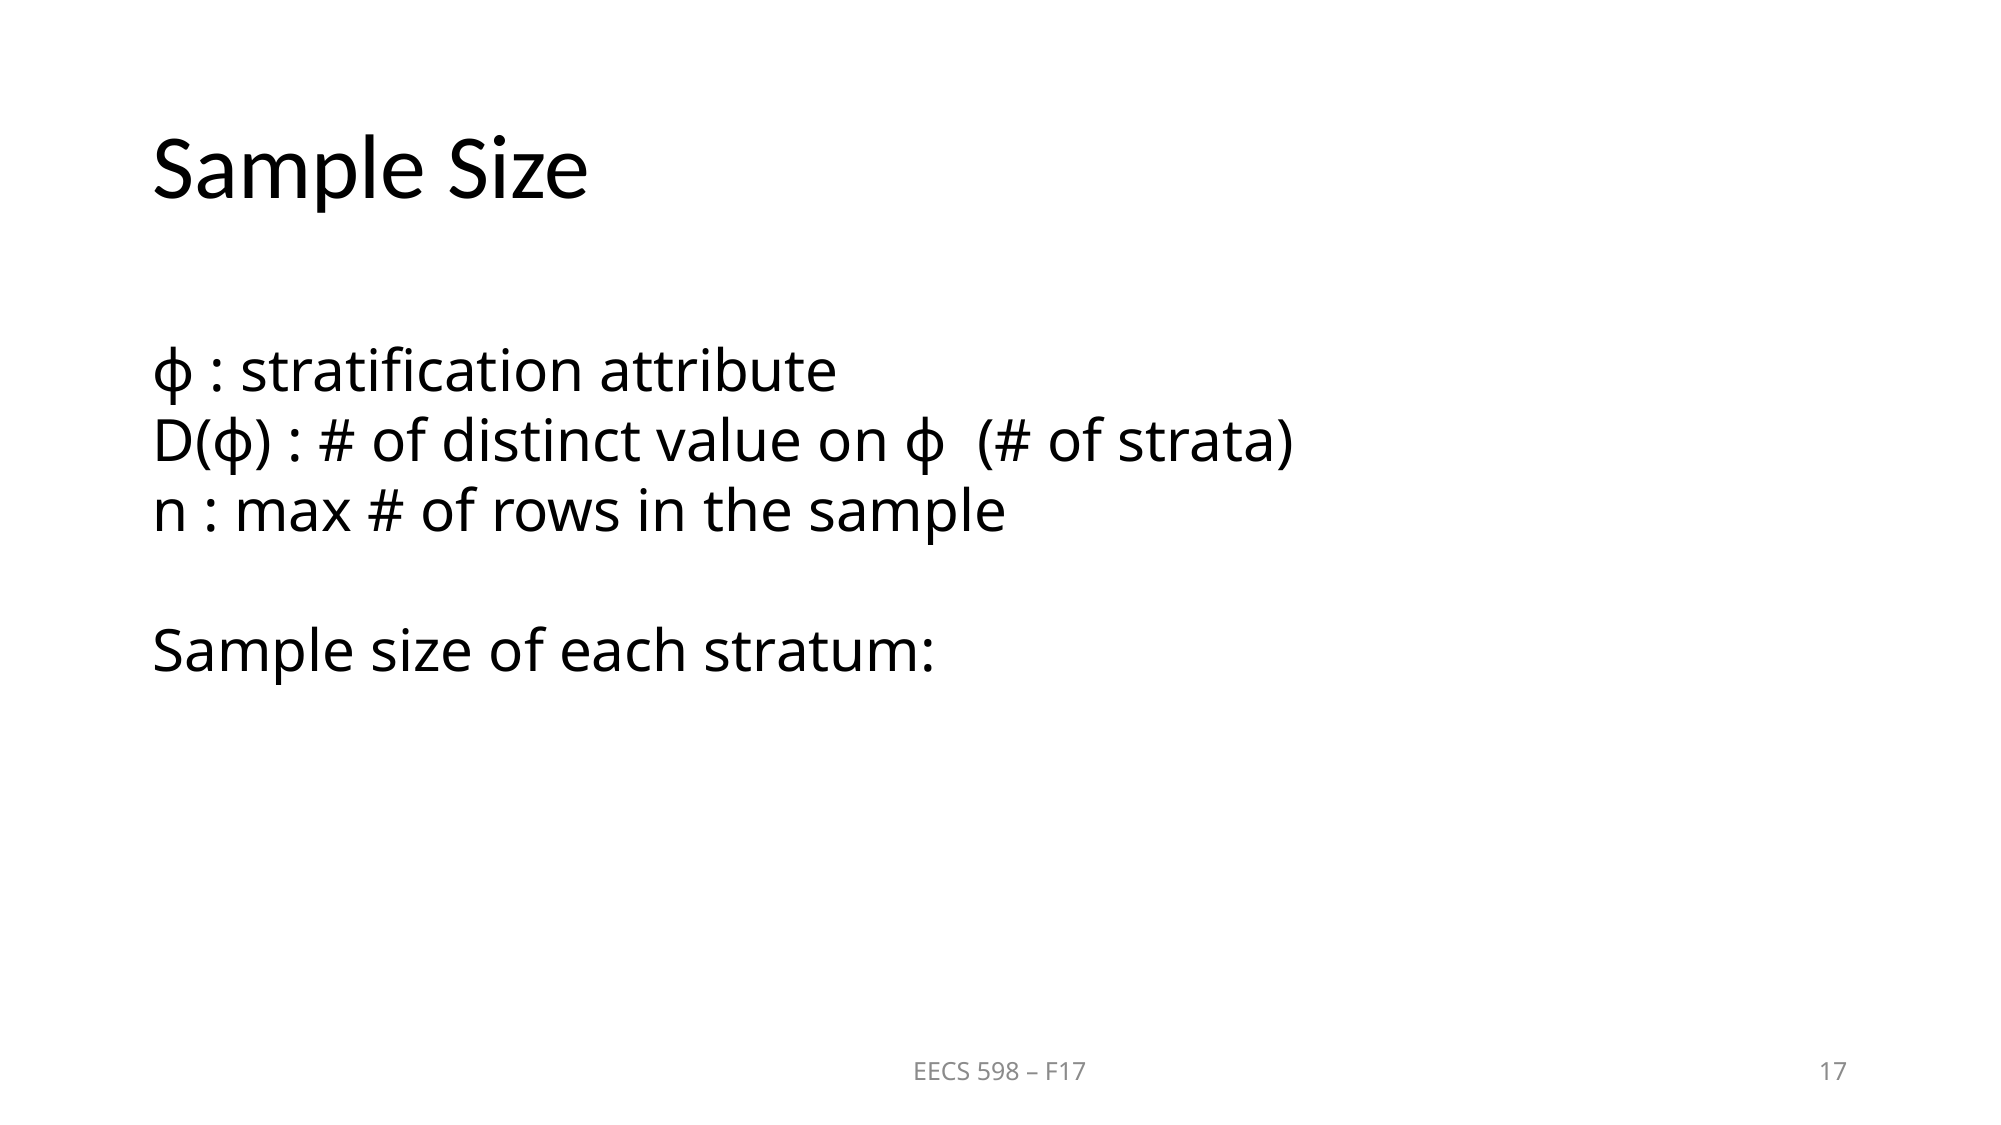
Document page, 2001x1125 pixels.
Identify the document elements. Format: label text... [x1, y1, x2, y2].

footer EECS 598 – F17 [662, 1042, 1338, 1103]
title Sample Size [137, 59, 1863, 278]
slide_number 17 [1412, 1042, 1863, 1103]
